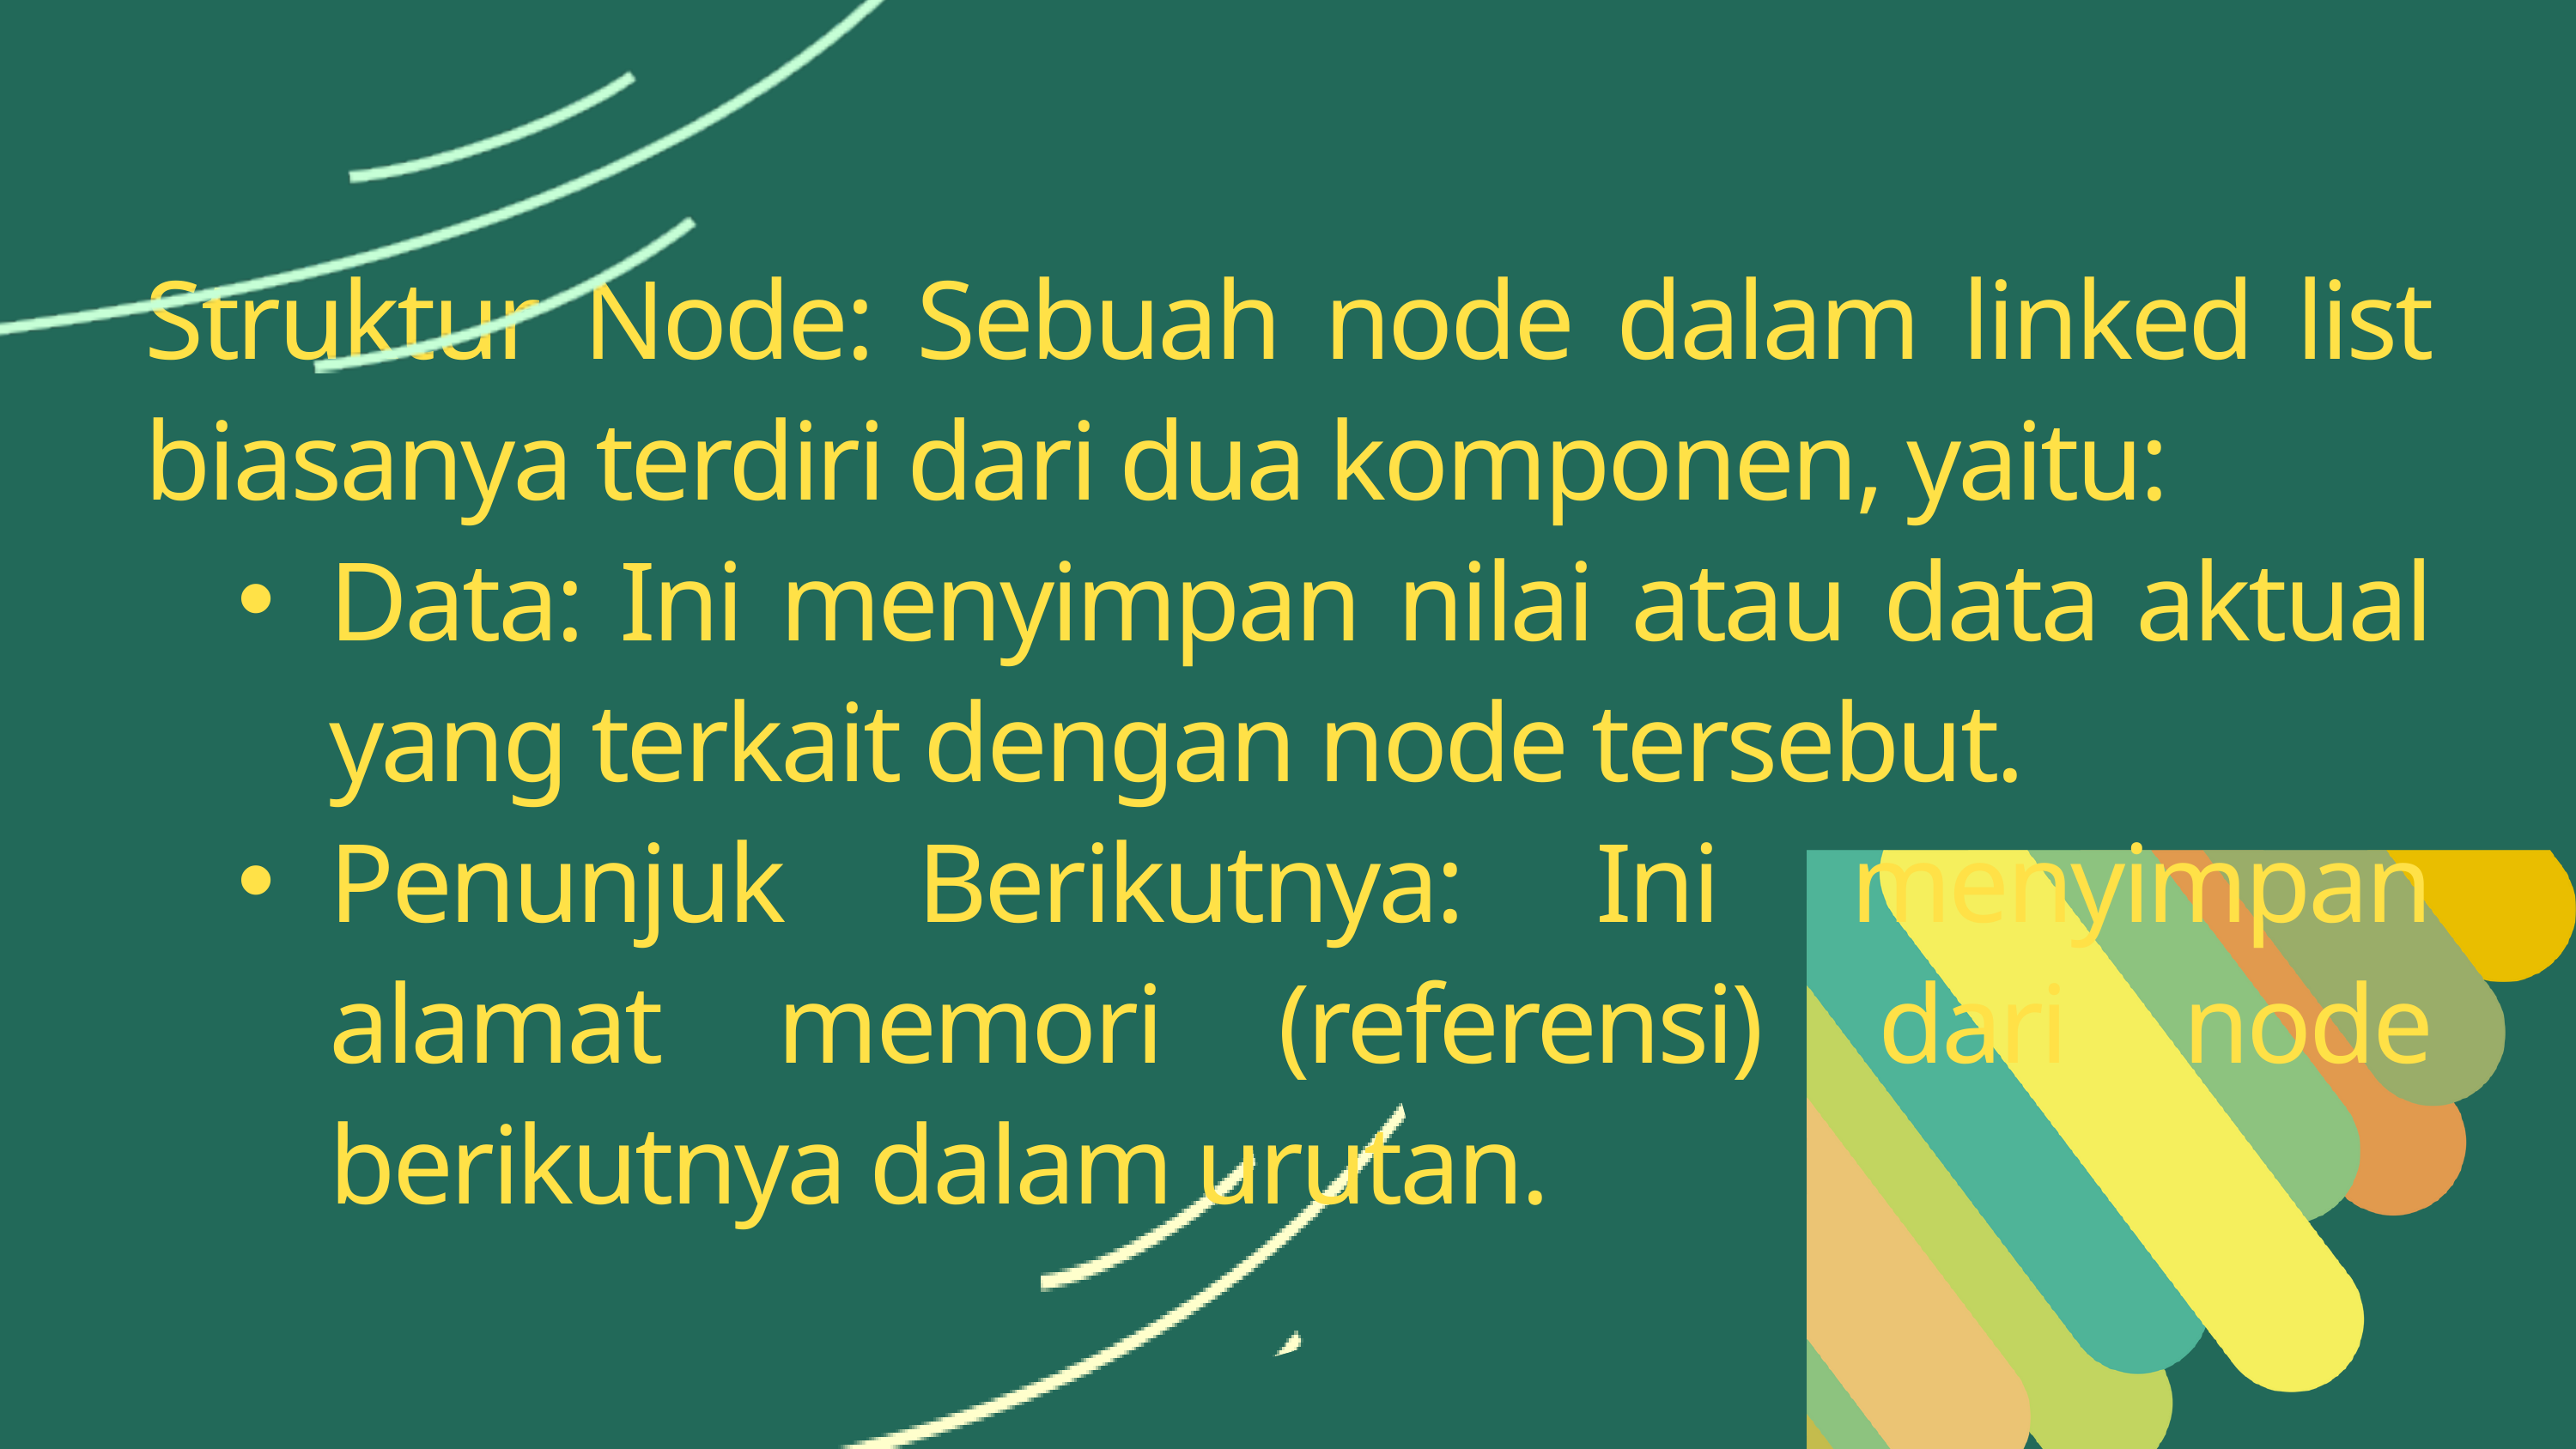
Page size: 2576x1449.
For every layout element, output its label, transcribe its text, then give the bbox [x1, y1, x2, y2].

text_box [1807, 850, 2576, 1449]
text_box [0, 0, 906, 373]
text_box Struktur Node: Sebuah node dalam linked list biasanya terdiri dari dua komponen, yaitu: Data: Ini menyimpan nilai atau data aktual yang terkait dengan node tersebut. Penunjuk Berikutnya: Ini menyimpan alamat memori (referensi) dari node berikutnya dalam urutan. [144, 239, 2432, 1226]
text_box [607, 1226, 1459, 1449]
